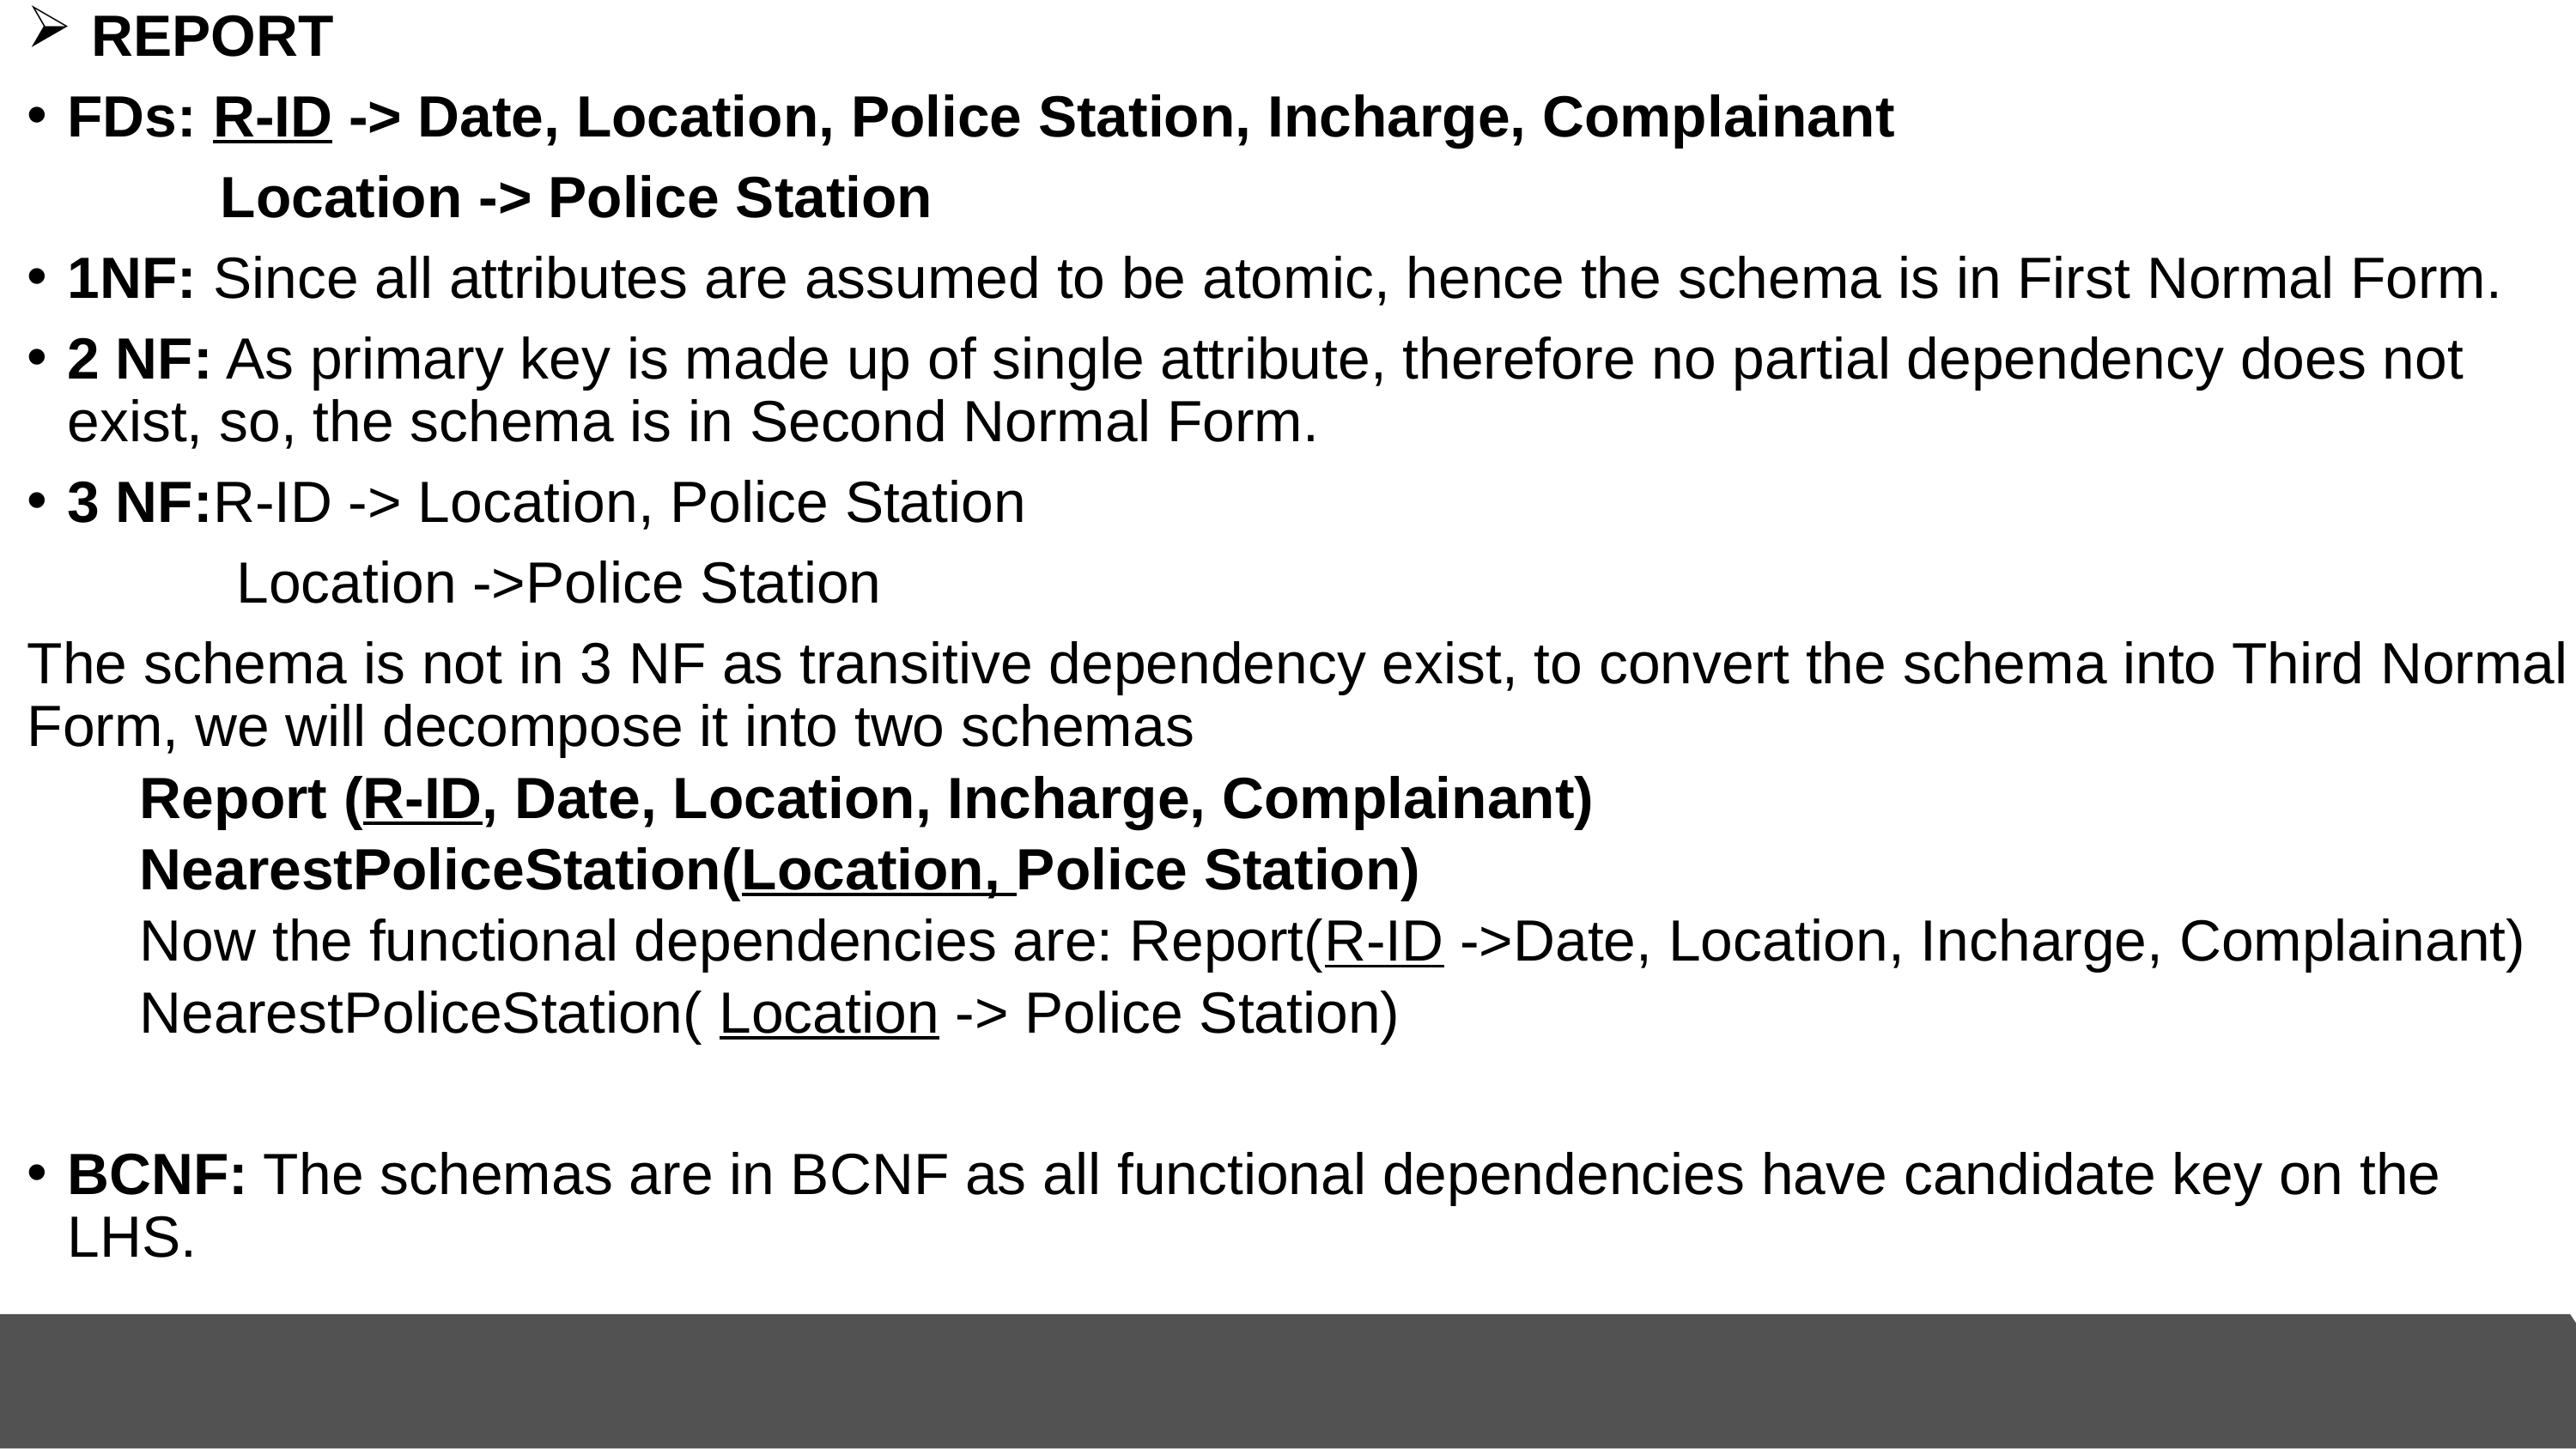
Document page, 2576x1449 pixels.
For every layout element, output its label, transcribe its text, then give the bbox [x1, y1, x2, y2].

text_box REPORT FDs: R-ID -> Date, Location, Police Station, Incharge, Complainant Location -> Police Station 1NF: Since all attributes are assumed to be atomic, hence the schema is in First Normal Form. 2 NF: As primary key is made up of single attribute, therefore no partial dependency does not exist, so, the schema is in Second Normal Form. 3 NF:R-ID -> Location, Police Station Location ->Police Station The schema is not in 3 NF as transitive dependency exist, to convert the schema into Third Normal Form, we will decompose it into two schemas Report (R-ID, Date, Location, Incharge, Complainant) NearestPoliceStation(Location, Police Station) Now the functional dependencies are: Report(R-ID ->Date, Location, Incharge, Complainant) NearestPoliceStation( Location -> Police Station) BCNF: The schemas are in BCNF as all functional dependencies have candidate key on the LHS. [14, 0, 2576, 1276]
text_box [0, 1313, 2576, 1449]
